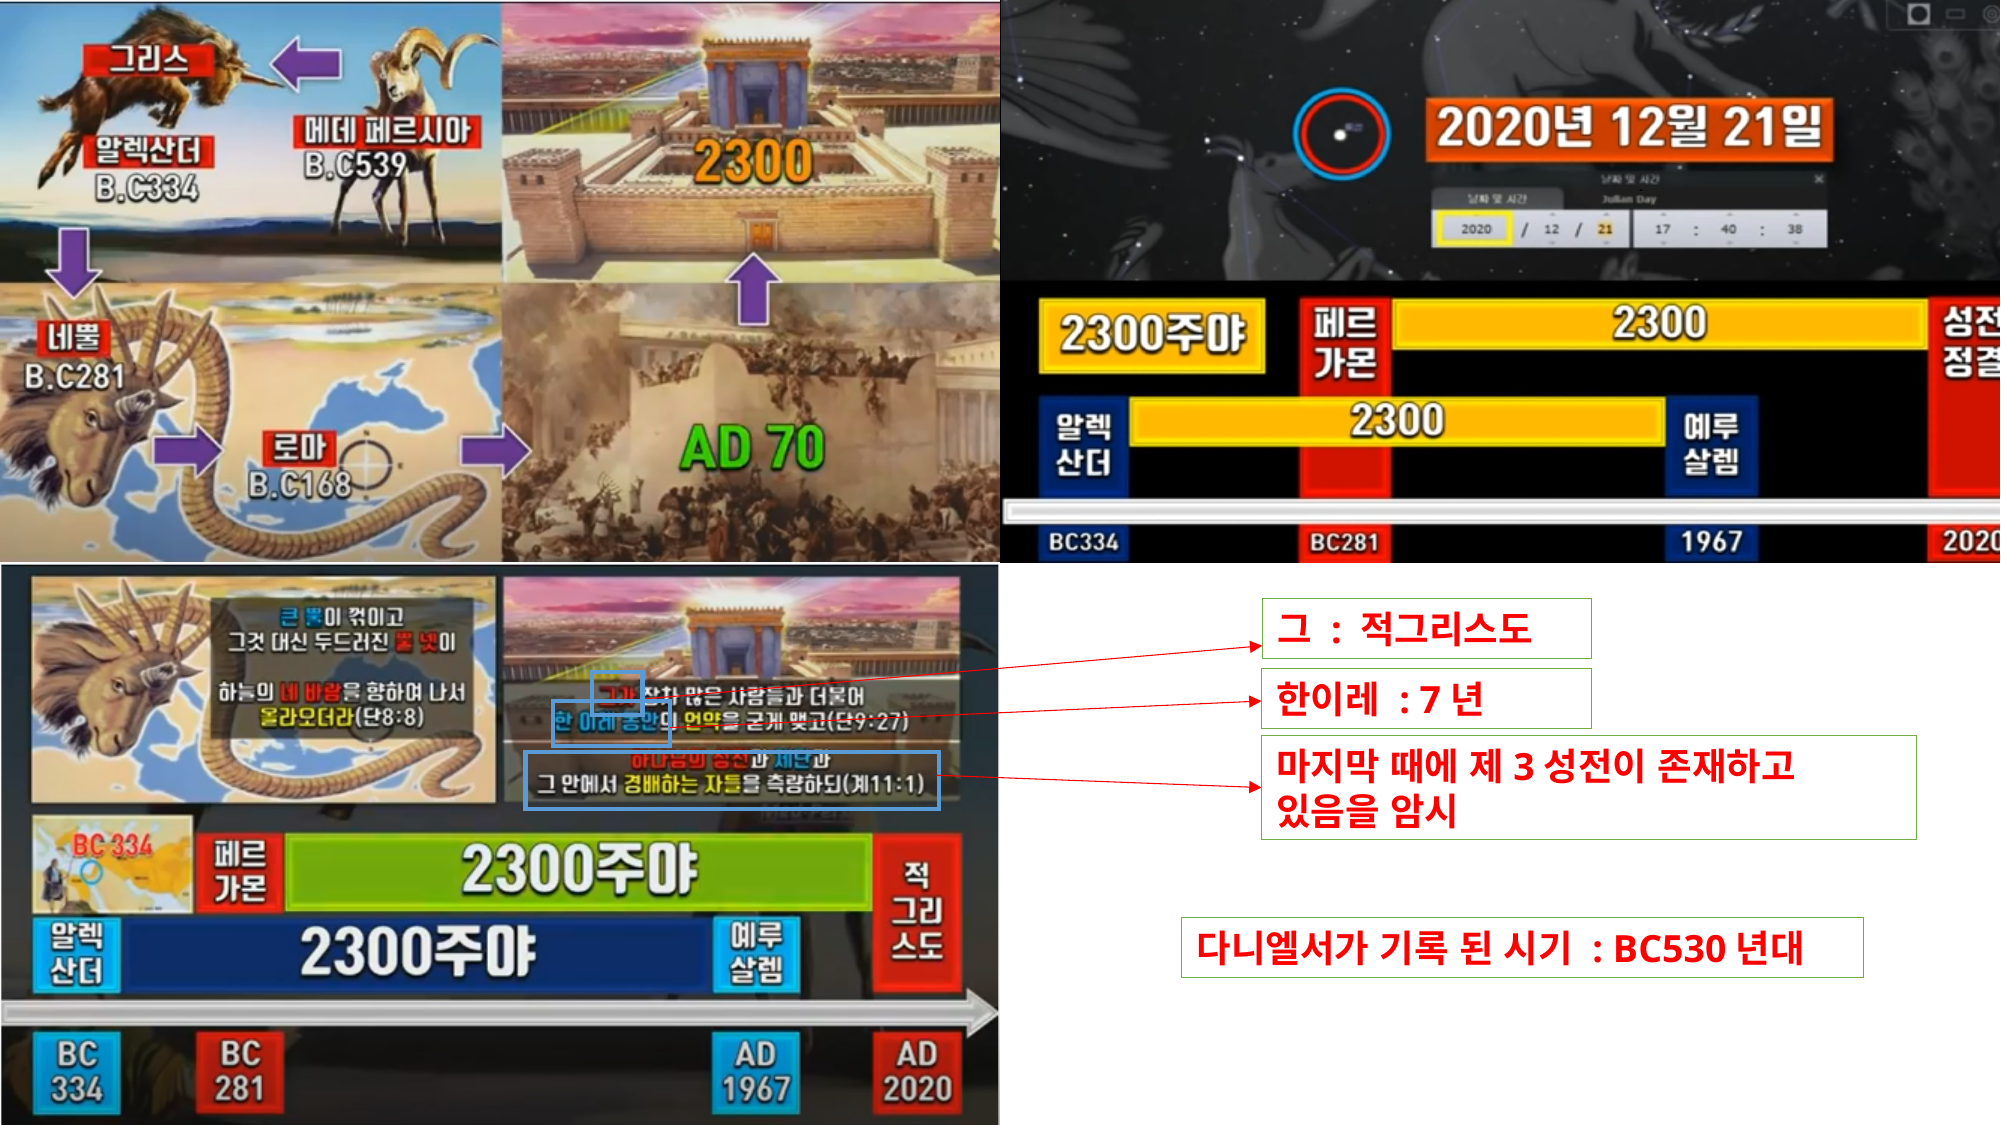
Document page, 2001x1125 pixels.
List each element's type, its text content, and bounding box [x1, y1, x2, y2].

text_box 다니엘서가 기록 된 시기 : BC530년대 [1181, 917, 1864, 978]
text_box 한이레 : 7년 [1261, 668, 1592, 729]
text_box 그 : 적그리스도 [1262, 598, 1592, 659]
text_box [642, 645, 1263, 699]
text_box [669, 701, 1262, 728]
text_box 마지막 때에 제3성전이 존재하고 있음을 암시 [1261, 735, 1917, 840]
picture [0, 0, 2000, 1125]
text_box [936, 775, 1262, 789]
